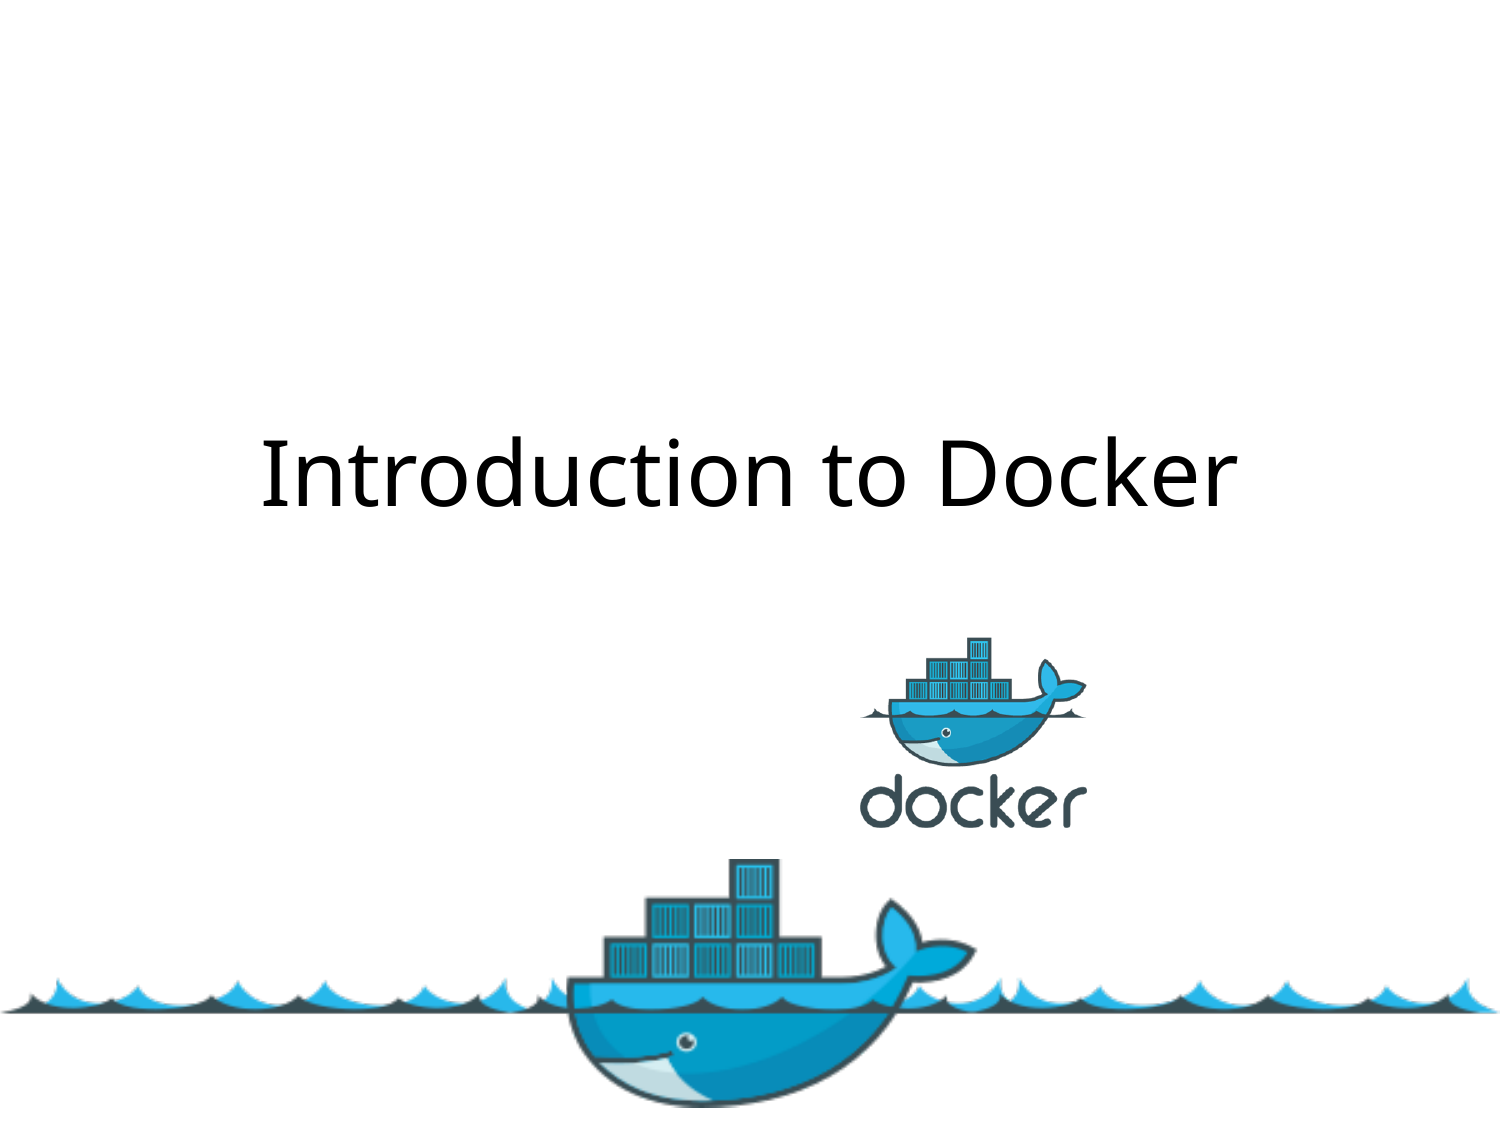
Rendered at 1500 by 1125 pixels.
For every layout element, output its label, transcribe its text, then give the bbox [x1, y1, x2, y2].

picture [0, 858, 1500, 1108]
picture [859, 637, 1087, 829]
title Introduction to Docker [112, 349, 1388, 591]
